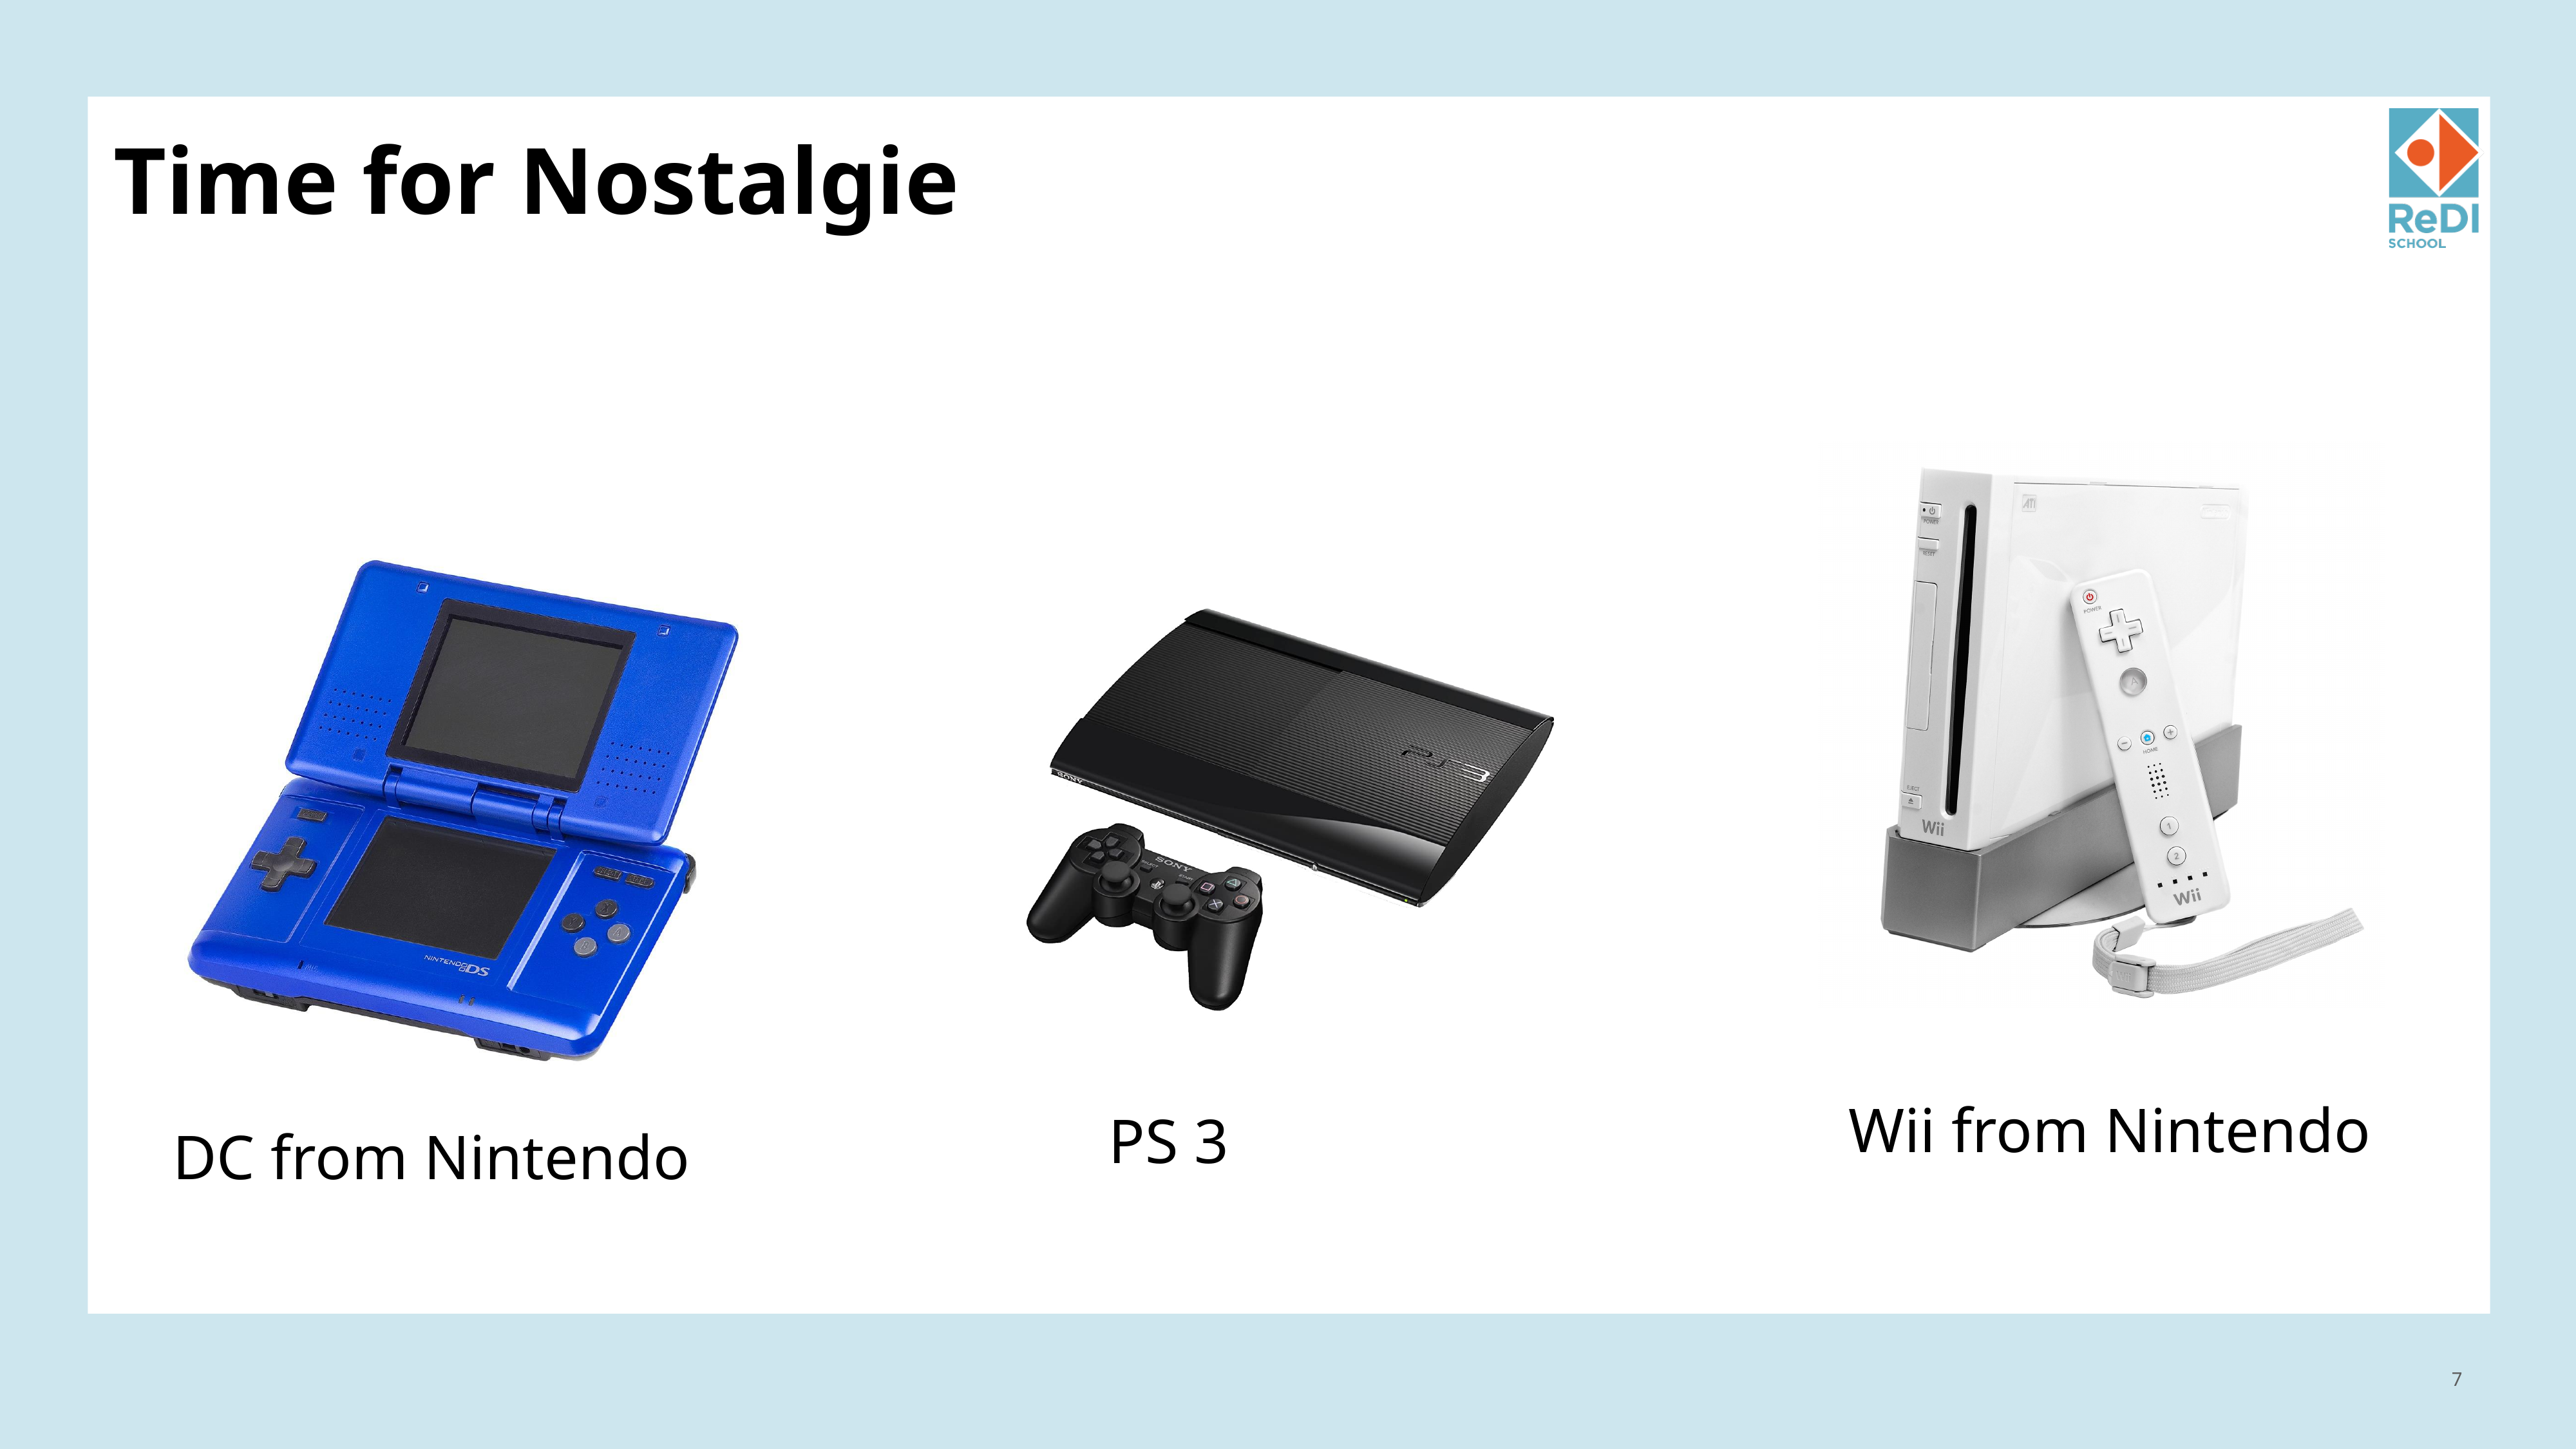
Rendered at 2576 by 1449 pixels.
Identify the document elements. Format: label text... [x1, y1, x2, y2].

picture [943, 541, 1633, 1087]
picture [2389, 108, 2485, 249]
text_box PS 3 [1010, 1092, 1327, 1185]
picture [167, 541, 758, 1079]
list DC from Nintendo [115, 1082, 748, 1218]
title Time for Nostalgie [88, 97, 2383, 258]
picture [1818, 440, 2385, 1009]
text_box Wii from Nintendo [1708, 1071, 2496, 1174]
slide_number 7 [2385, 1341, 2488, 1419]
